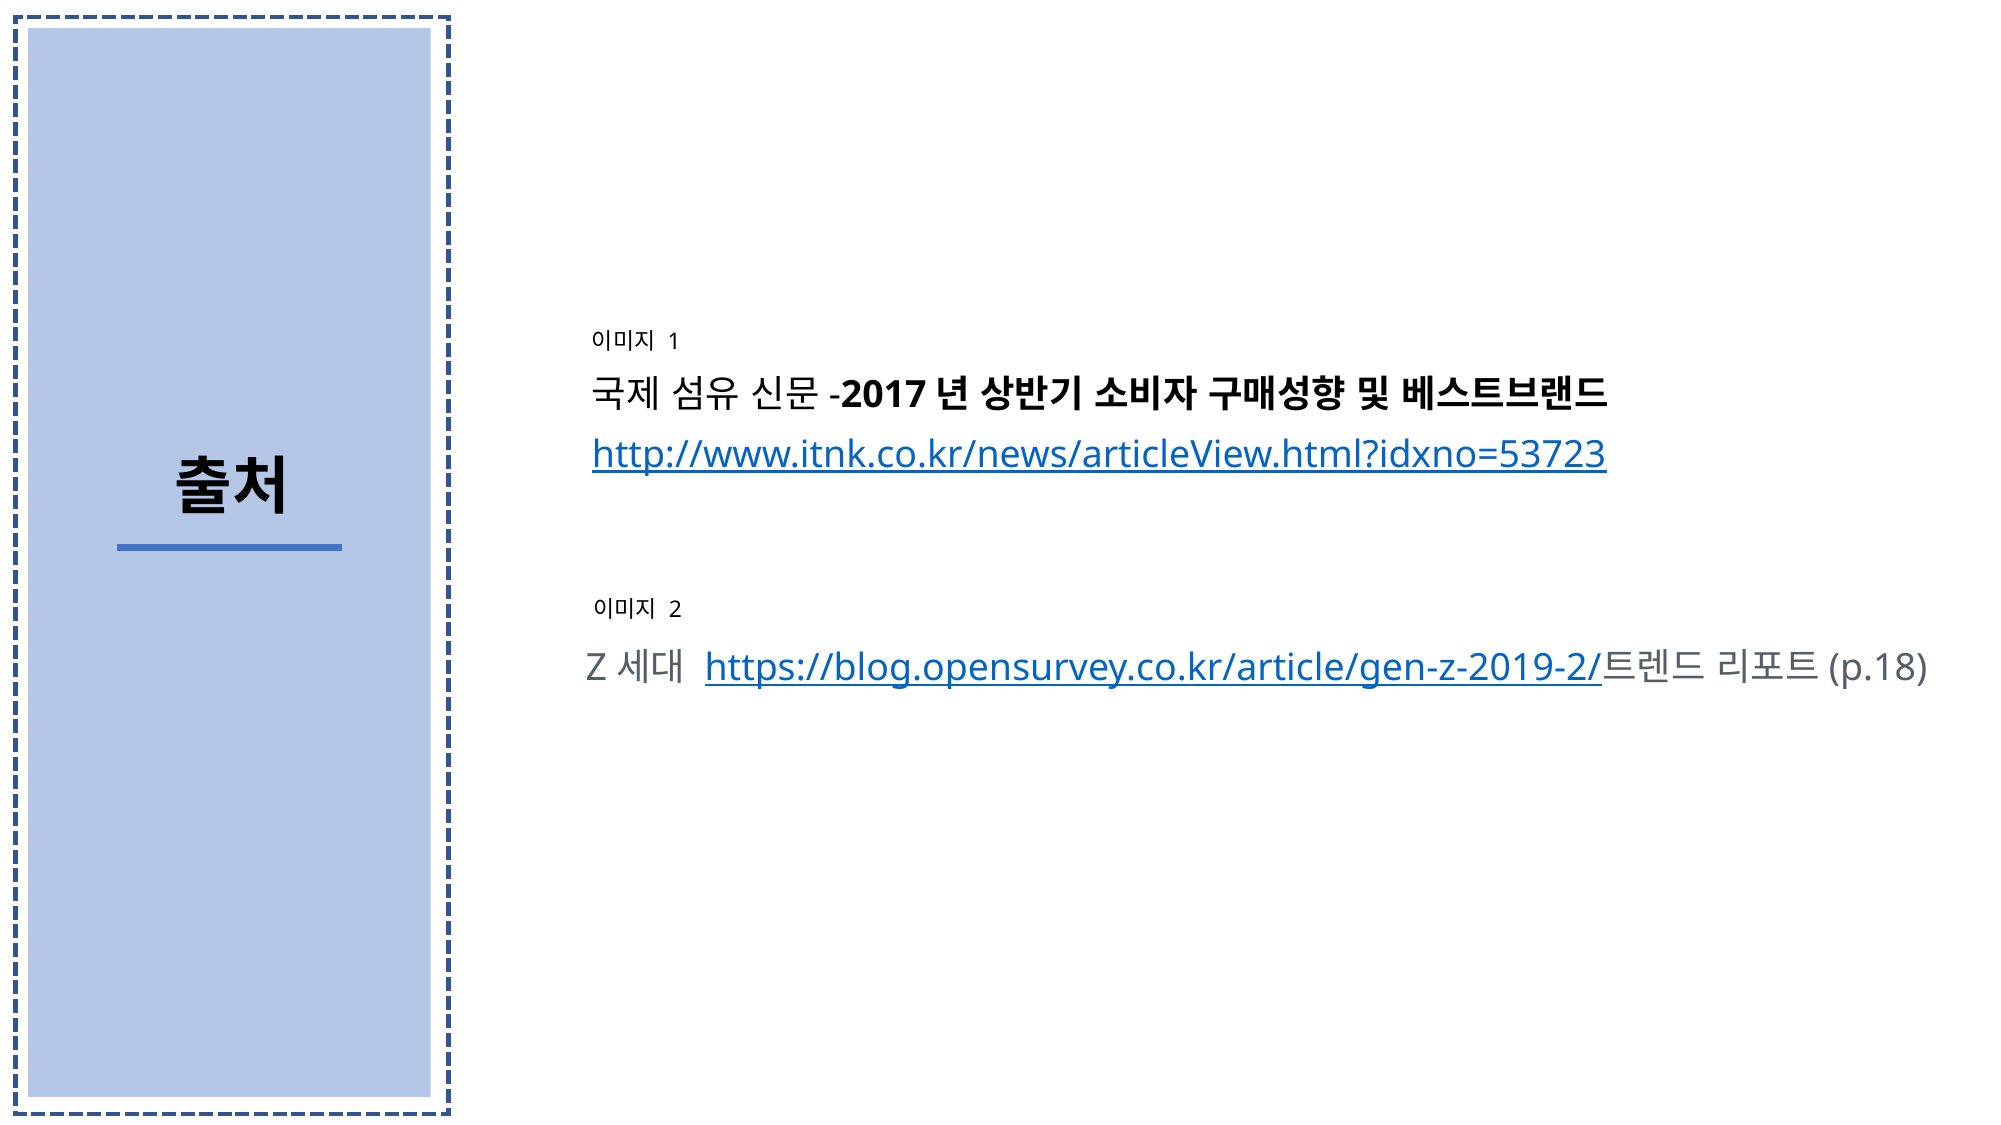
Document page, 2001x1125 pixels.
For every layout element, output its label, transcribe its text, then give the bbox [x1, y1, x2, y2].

text_box 출처 [100, 438, 364, 529]
text_box http://www.itnk.co.kr/news/articleView.html?idxno=53723 [577, 422, 1679, 489]
text_box 이미지 2 [578, 587, 773, 630]
text_box 국제 섬유 신문-2017년 상반기 소비자 구매성향 및 베스트브랜드 [577, 362, 1725, 422]
text_box Z세대 https://blog.opensurvey.co.kr/article/gen-z-2019-2/트렌드 리포트(p.18) [570, 635, 1943, 702]
text_box 이미지 1 [577, 319, 772, 362]
text_box [15, 16, 449, 1115]
